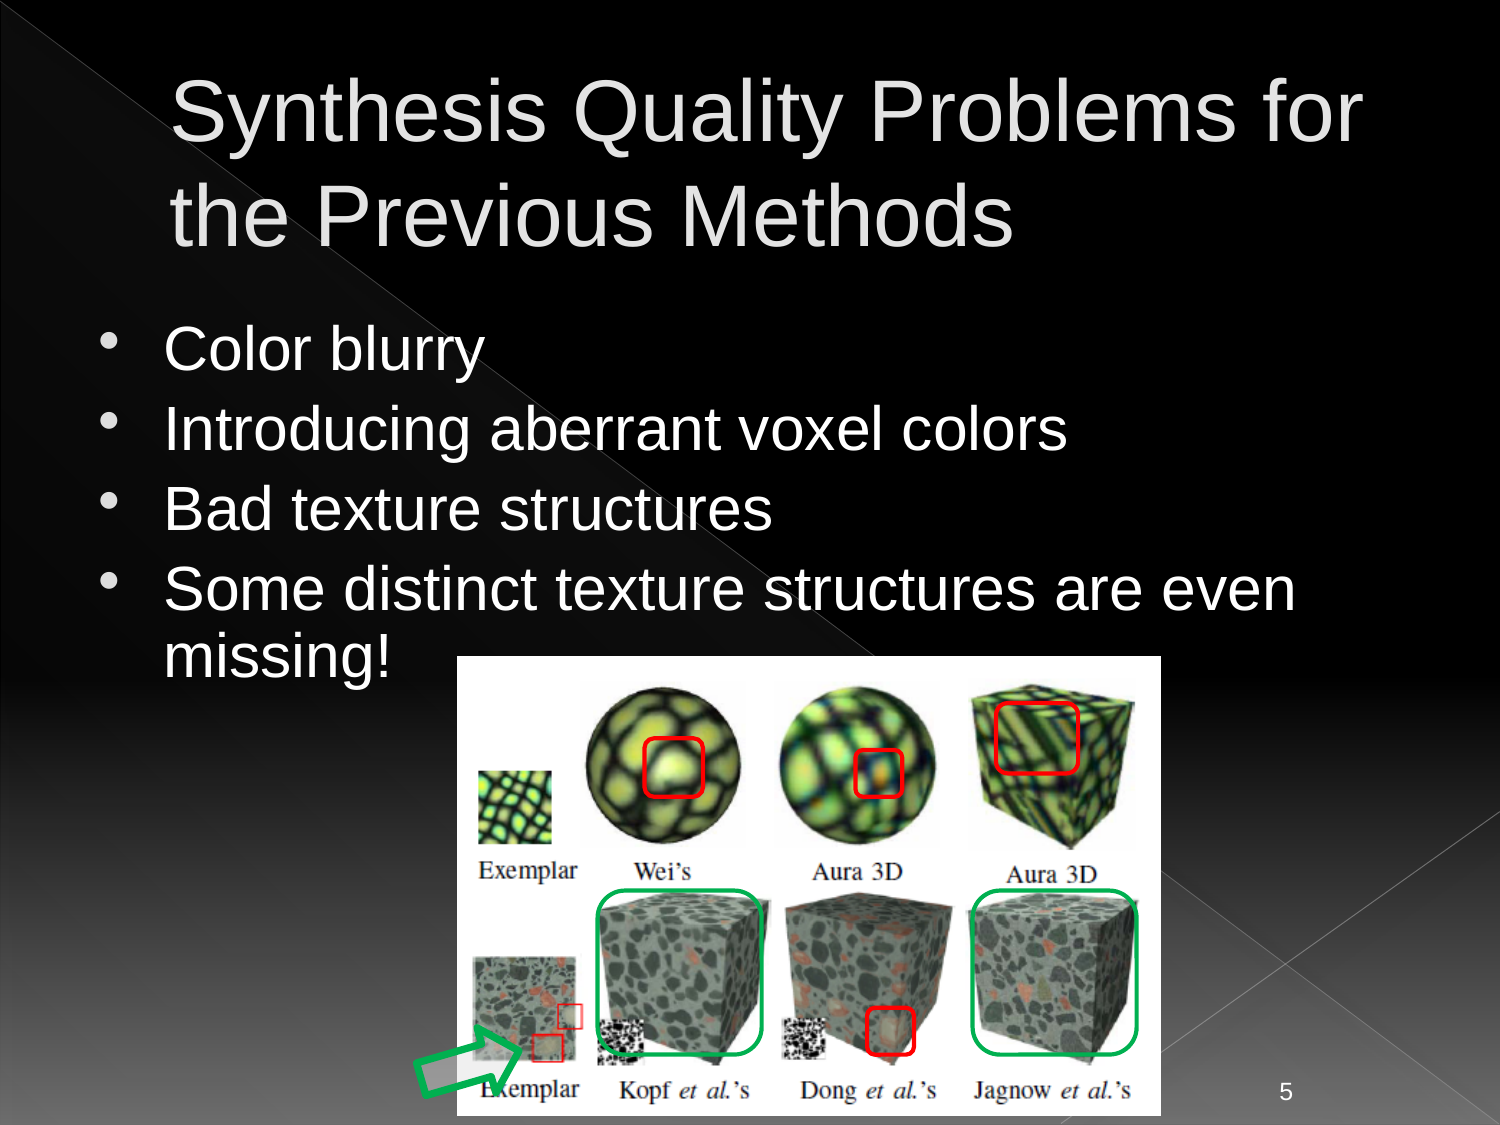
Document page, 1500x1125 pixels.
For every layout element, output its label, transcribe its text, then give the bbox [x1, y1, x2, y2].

text_box [414, 1049, 456, 1098]
title Synthesis Quality Problems for the Previous Methods [75, 43, 1425, 274]
slide_number 5 [1245, 1063, 1328, 1113]
list Color blurry Introducing aberrant voxel colors Bad texture structures Some distinct texture structures are even missing! [75, 308, 1407, 727]
picture [456, 655, 1161, 1116]
